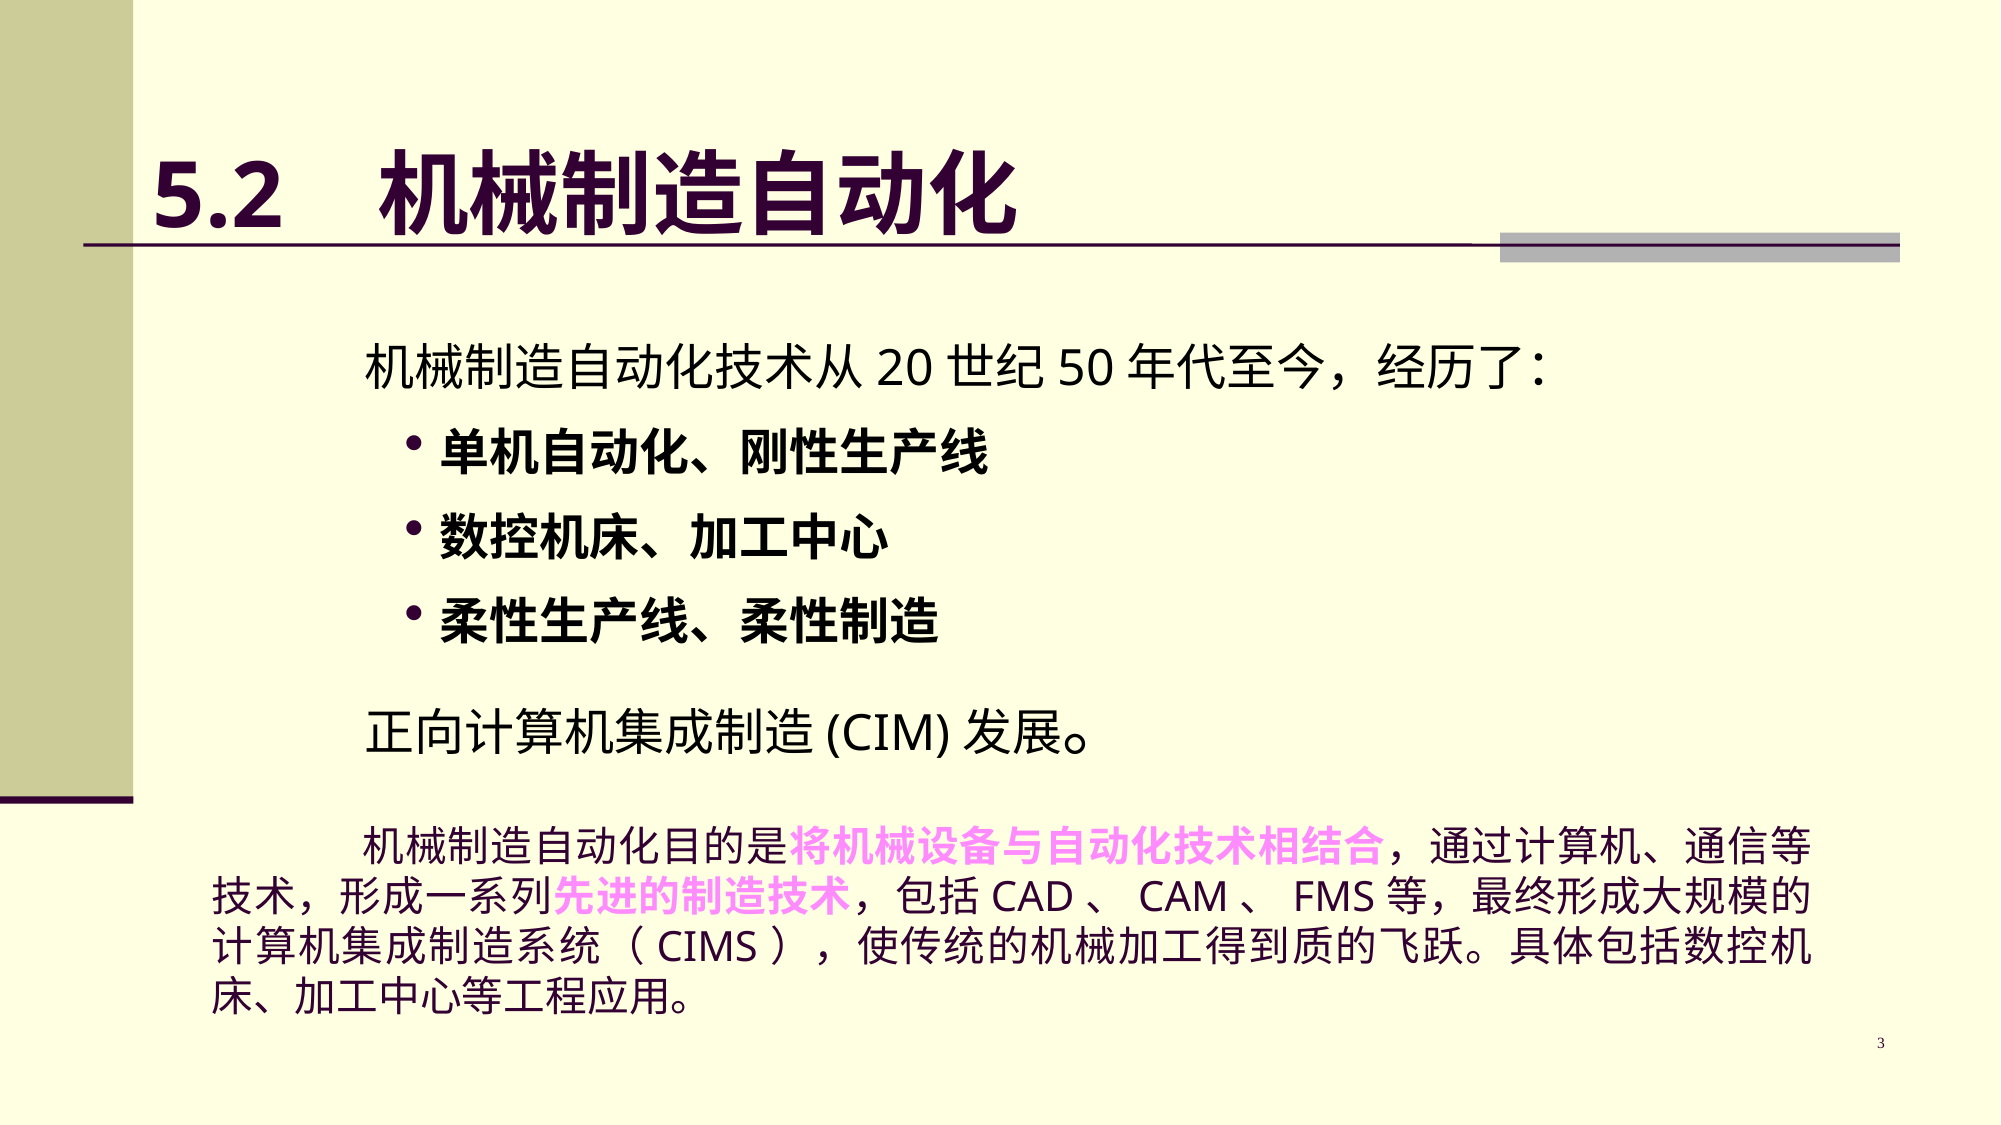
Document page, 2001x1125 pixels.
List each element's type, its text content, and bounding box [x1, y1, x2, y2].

slide_number 3 [1483, 1025, 1900, 1100]
title 5.2 机械制造自动化 [137, 149, 1371, 234]
text_box 机械制造自动化目的是将机械设备与自动化技术相结合，通过计算机、通信等技术，形成一系列先进的制造技术，包括CAD、CAM、FMS等，最终形成大规模的计算机集成制造系统（CIMS），使传统的机械加工得到质的飞跃。具体包括数控机床、加工中心等工程应用。 [196, 812, 1827, 1028]
text_box 机械制造自动化技术从20世纪50年代至今，经历了： 单机自动化、刚性生产线 数控机床、加工中心 柔性生产线、柔性制造 正向计算机集成制造(CIM)发展。 [350, 327, 1650, 771]
